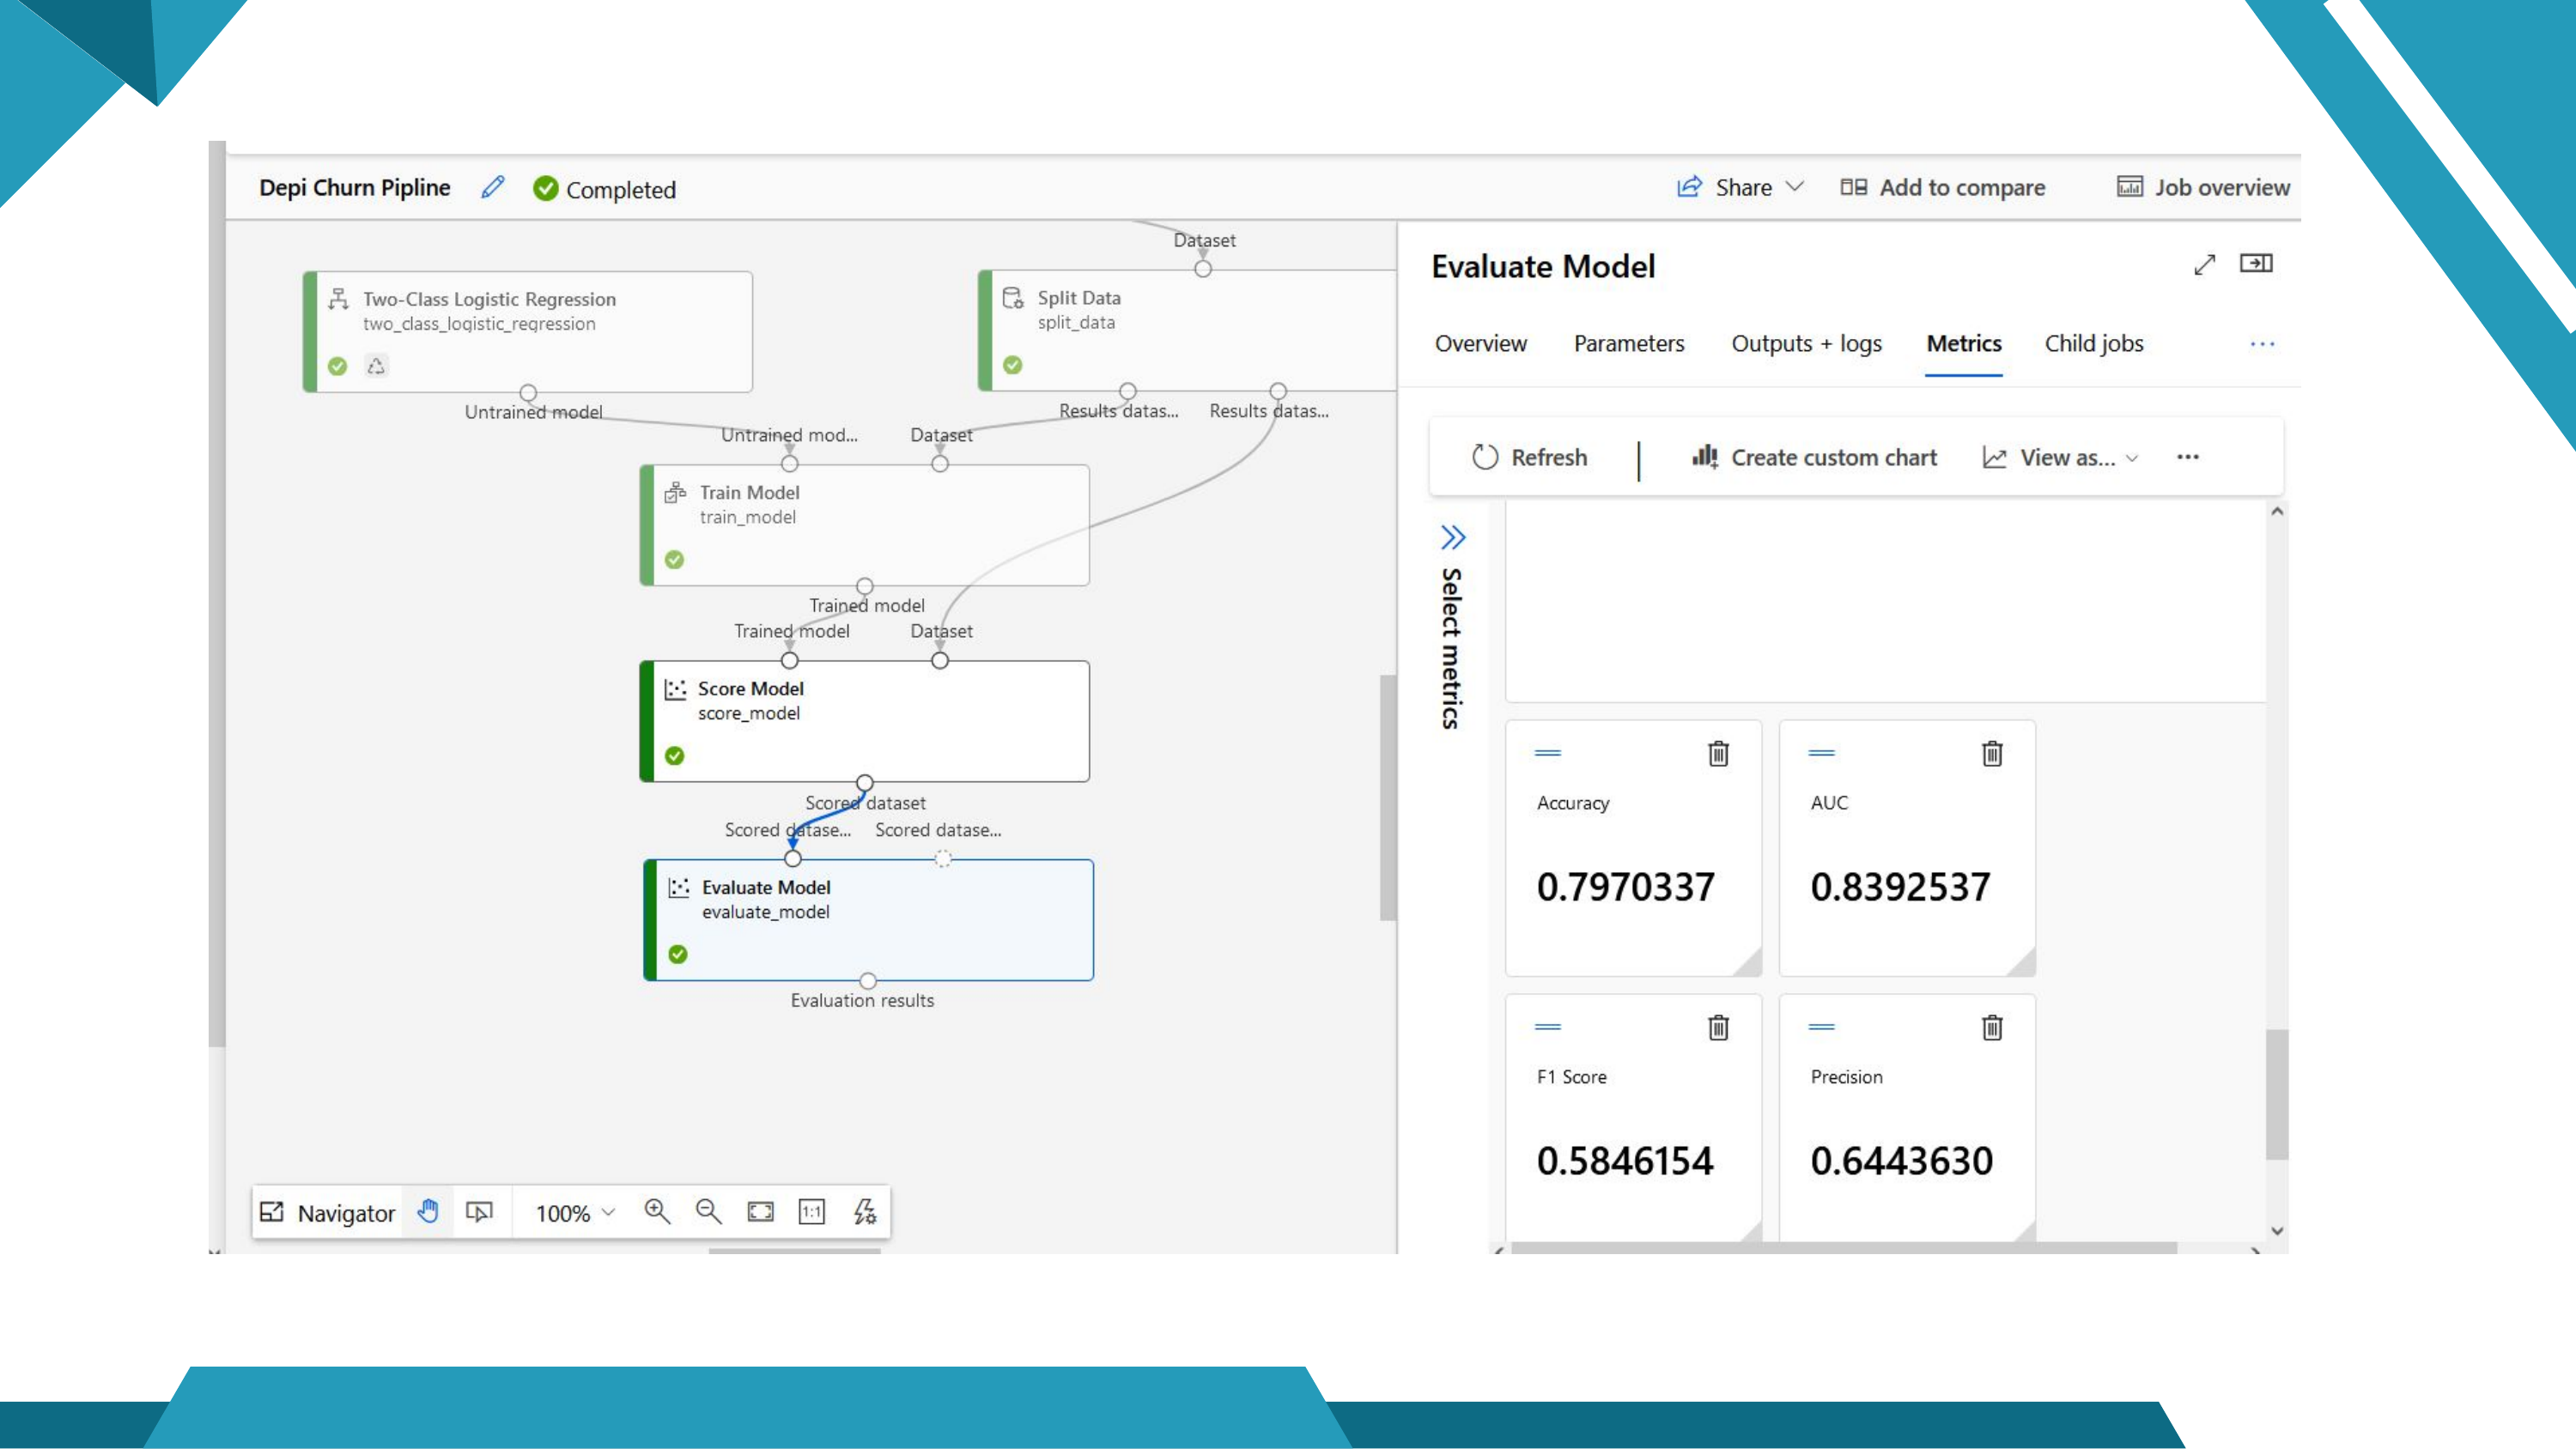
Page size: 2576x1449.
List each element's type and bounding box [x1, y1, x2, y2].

text_box [0, 1401, 170, 1449]
picture [209, 141, 2301, 1254]
text_box [1327, 1401, 2186, 1449]
text_box [143, 1367, 1353, 1449]
text_box [0, 0, 248, 209]
text_box [2245, 0, 2576, 452]
